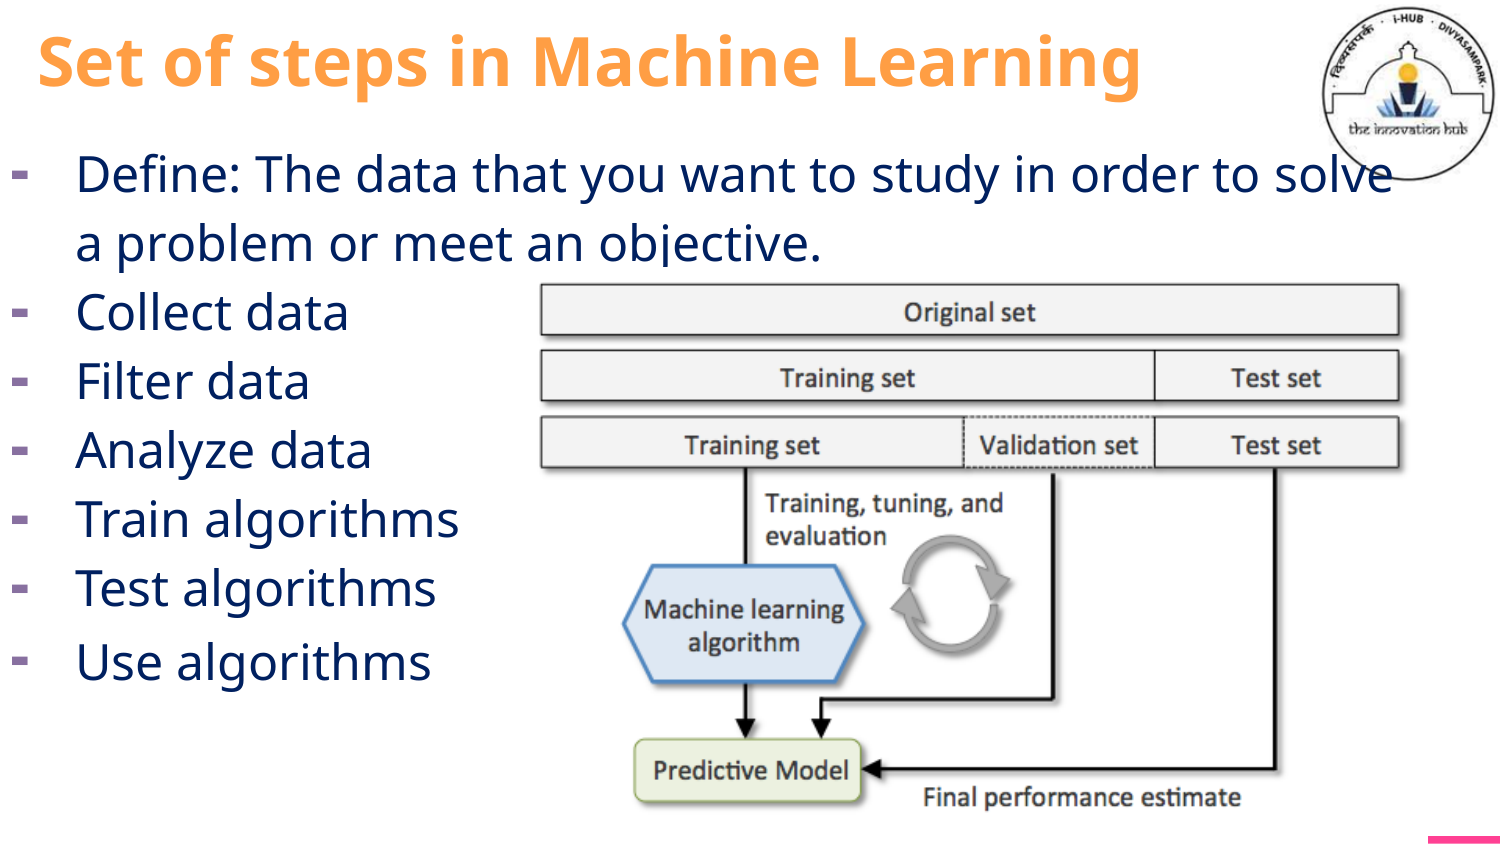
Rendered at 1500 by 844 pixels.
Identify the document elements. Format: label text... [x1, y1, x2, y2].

picture [513, 266, 1428, 844]
list Define: The data that you want to study in order to solve a problem or meet an objective. Collect data Filter data Analyze data Train algorithms Test algorithms Use algorithms for future predictions [0, 133, 1406, 789]
picture [1318, 1, 1500, 186]
title Set of steps in Machine Learning [37, 7, 1154, 102]
